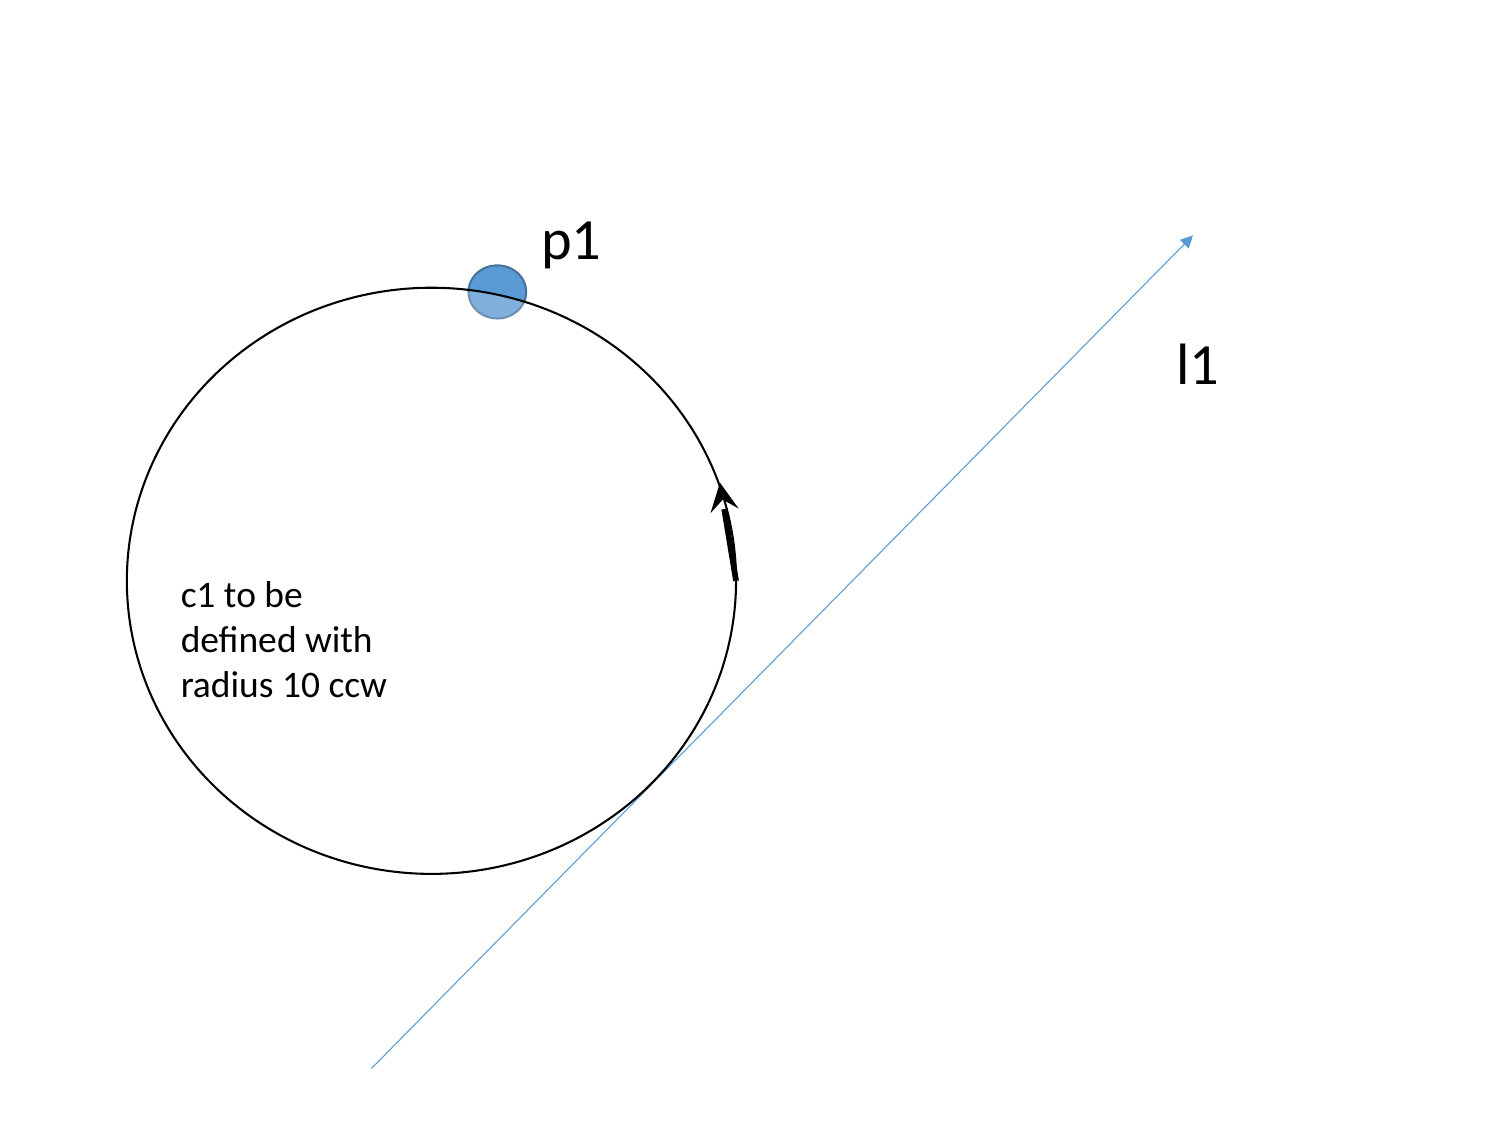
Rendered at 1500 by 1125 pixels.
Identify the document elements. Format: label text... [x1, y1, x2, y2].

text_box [371, 235, 1194, 1069]
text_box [126, 287, 737, 874]
text_box p1 [526, 193, 688, 235]
text_box l1 [1194, 318, 1234, 404]
